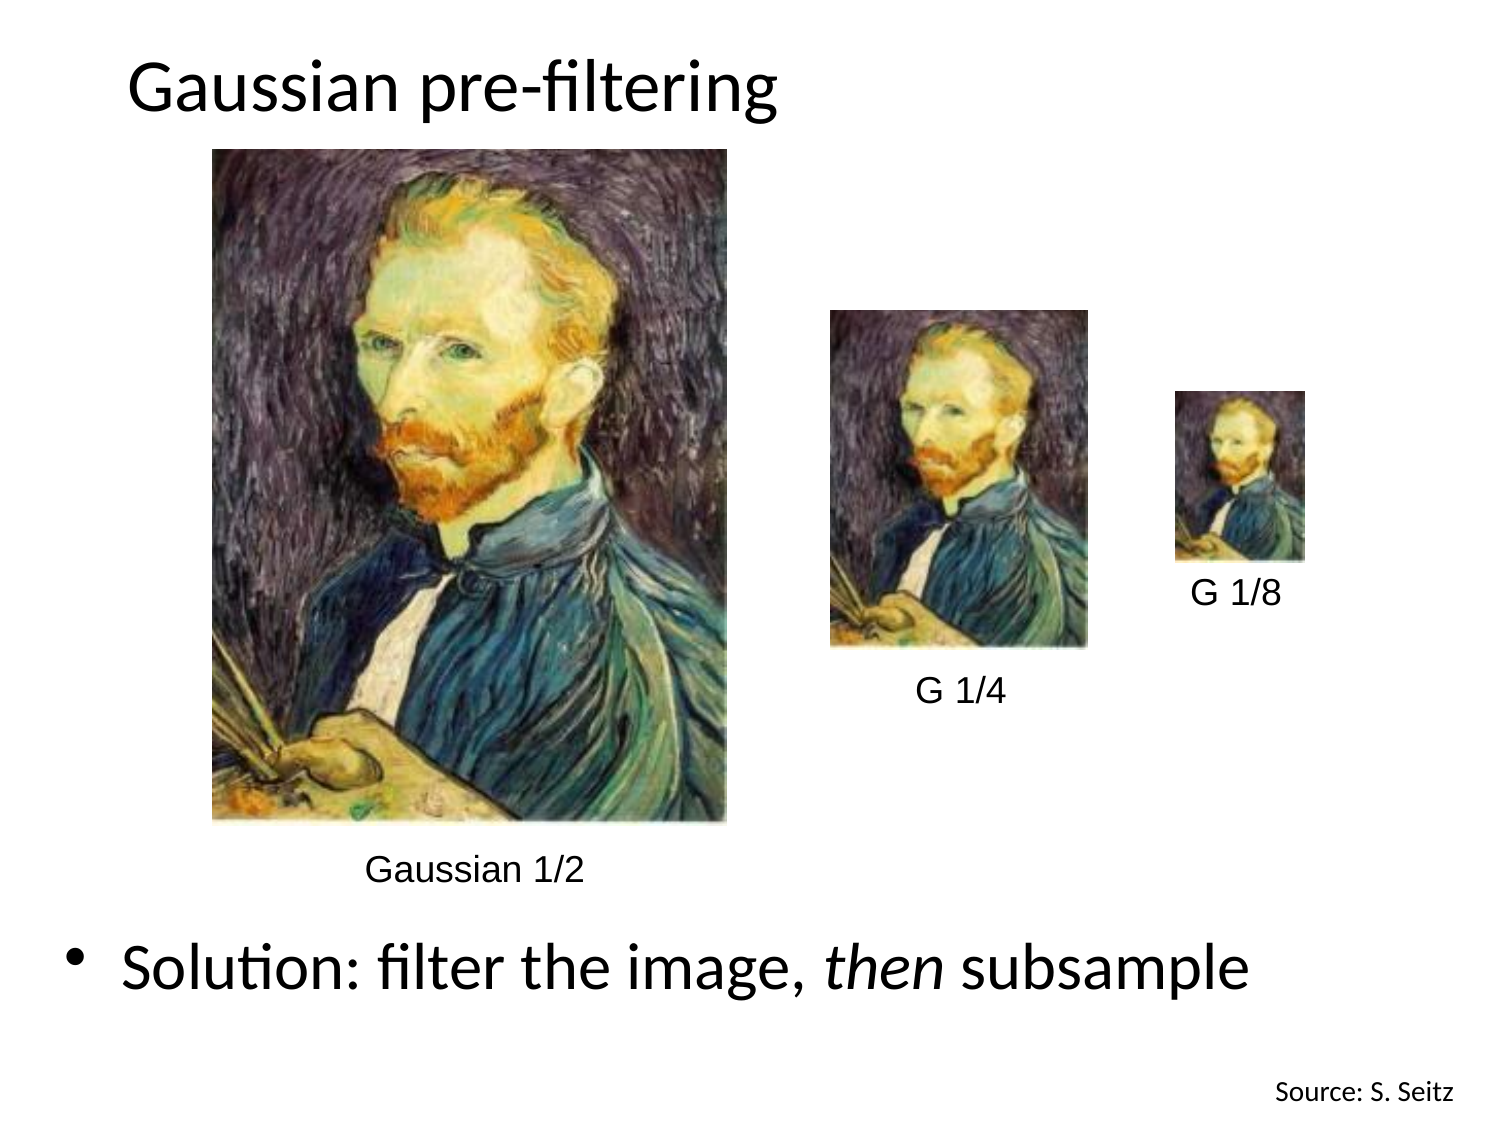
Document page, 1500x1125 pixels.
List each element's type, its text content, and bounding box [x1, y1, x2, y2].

title Gaussian pre-filtering [112, 12, 1413, 150]
text_box G 1/8 [1175, 571, 1297, 621]
picture [830, 310, 1088, 651]
text_box Source: S. Seitz [1260, 1064, 1486, 1115]
text_box G 1/4 [900, 659, 1023, 718]
text_box Gaussian 1/2 [349, 837, 601, 898]
picture [1174, 391, 1305, 563]
picture [212, 149, 727, 827]
text_box Solution: filter the image, then subsample [50, 924, 1500, 1113]
